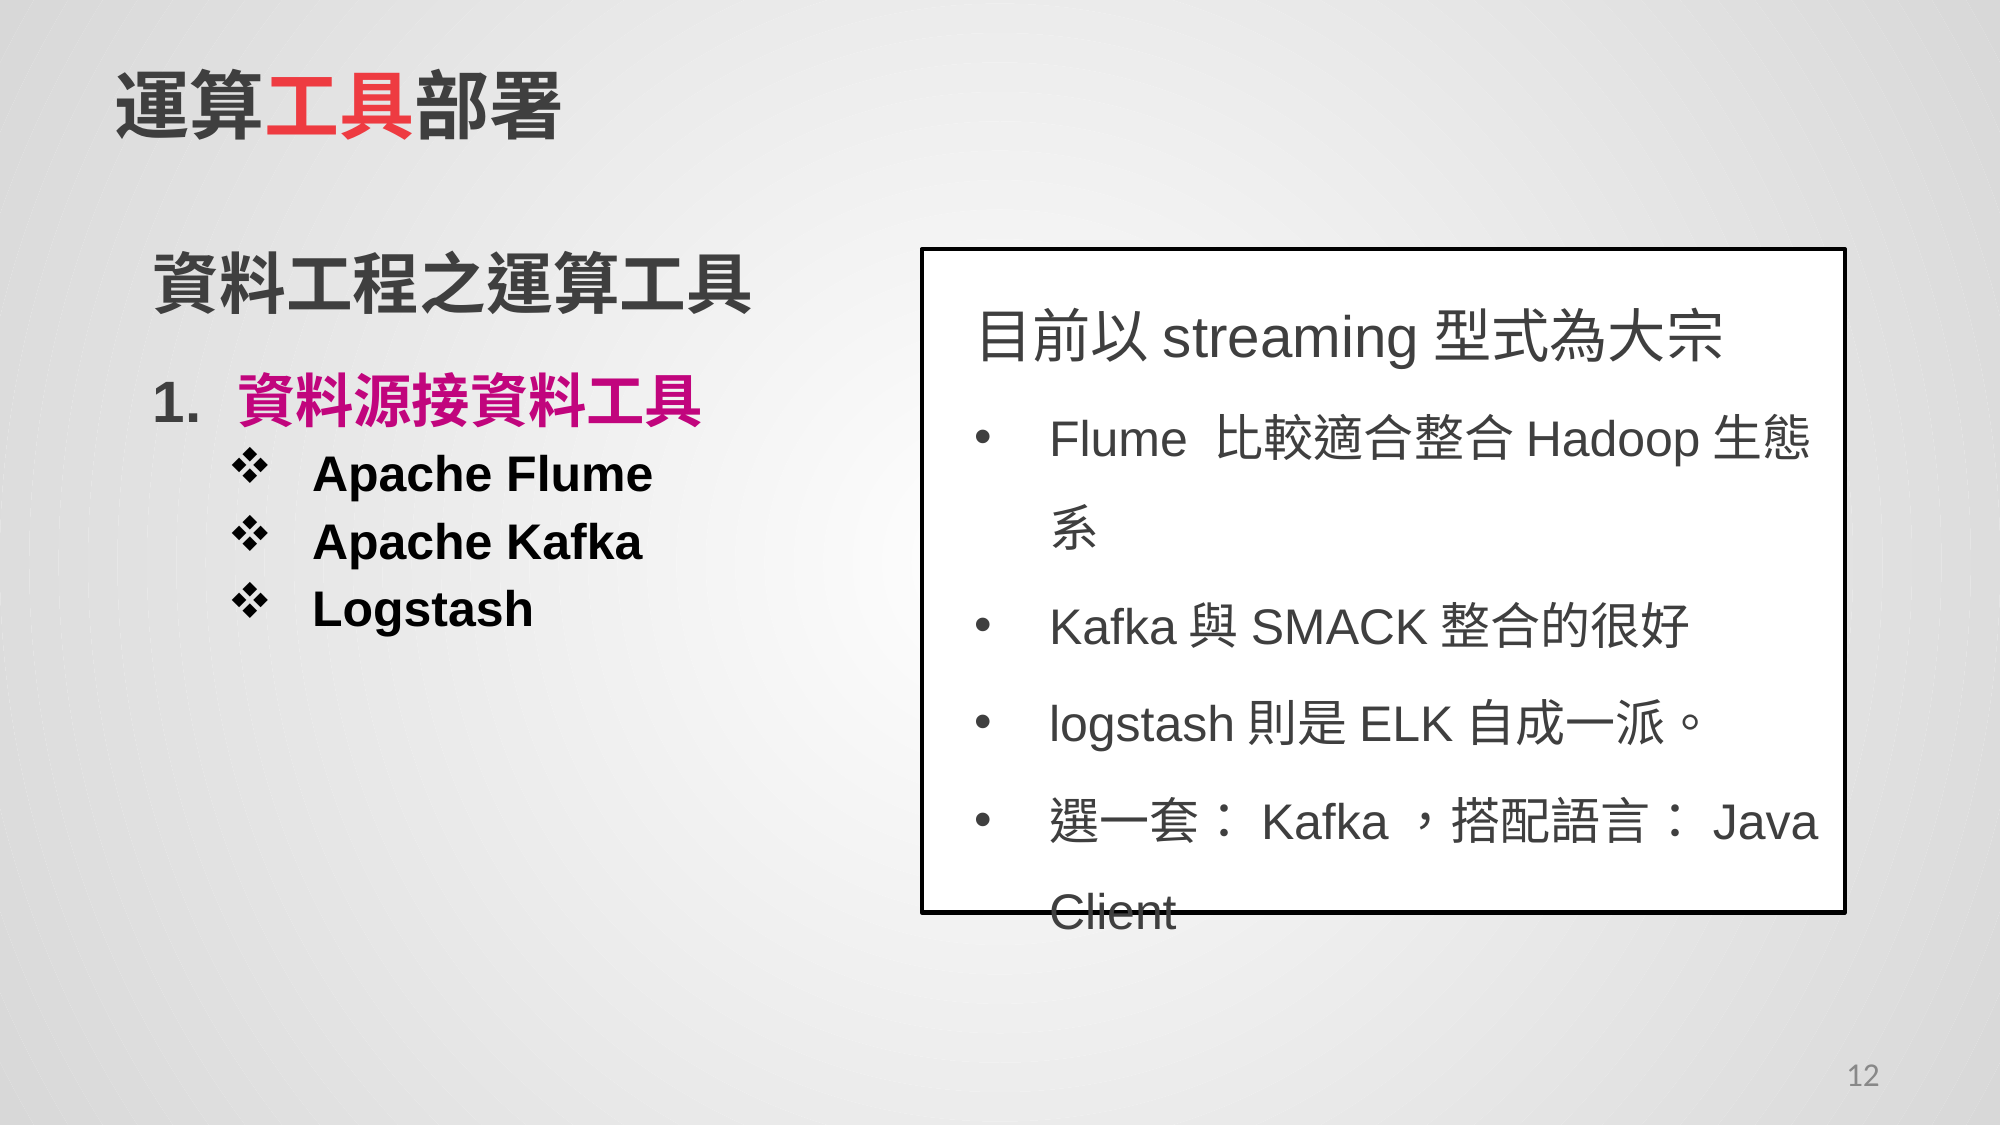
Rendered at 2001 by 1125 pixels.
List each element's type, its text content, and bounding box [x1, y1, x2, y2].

title 運算工具部署 [99, 45, 1900, 162]
list 資料工程之運算工具 資料源接資料工具 Apache Flume Apache Kafka Logstash [100, 186, 794, 1005]
slide_number 12 [1433, 1042, 1900, 1103]
text_box 目前以streaming型式為大宗 Flume 比較適合整合Hadoop生態系 Kafka與SMACK整合的很好 logstash則是ELK自成一派。 選一套：Kafka，搭配語言：Java Client [920, 247, 1847, 915]
